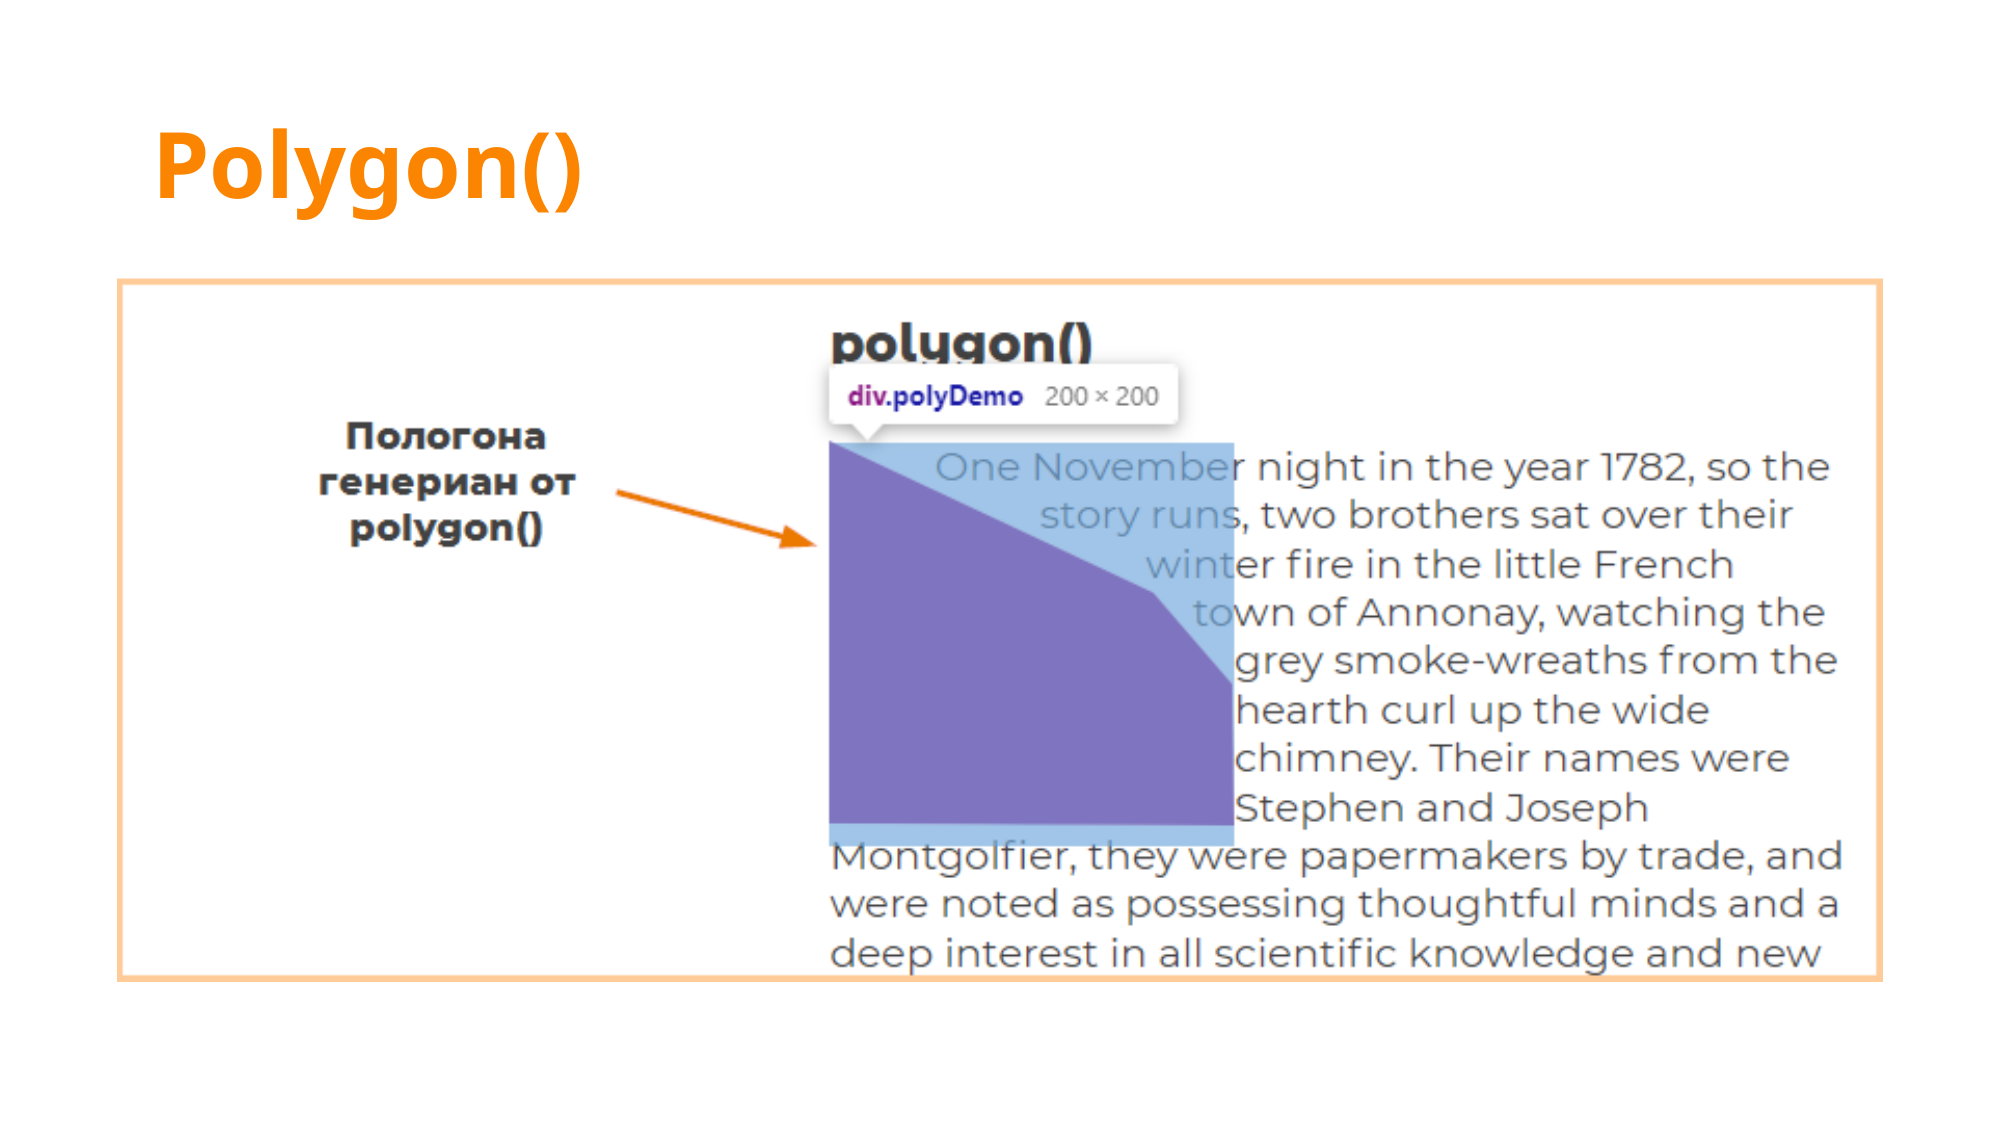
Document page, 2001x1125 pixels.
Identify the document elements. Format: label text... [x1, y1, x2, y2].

picture [117, 277, 1883, 982]
title Polygon() [137, 59, 1863, 277]
